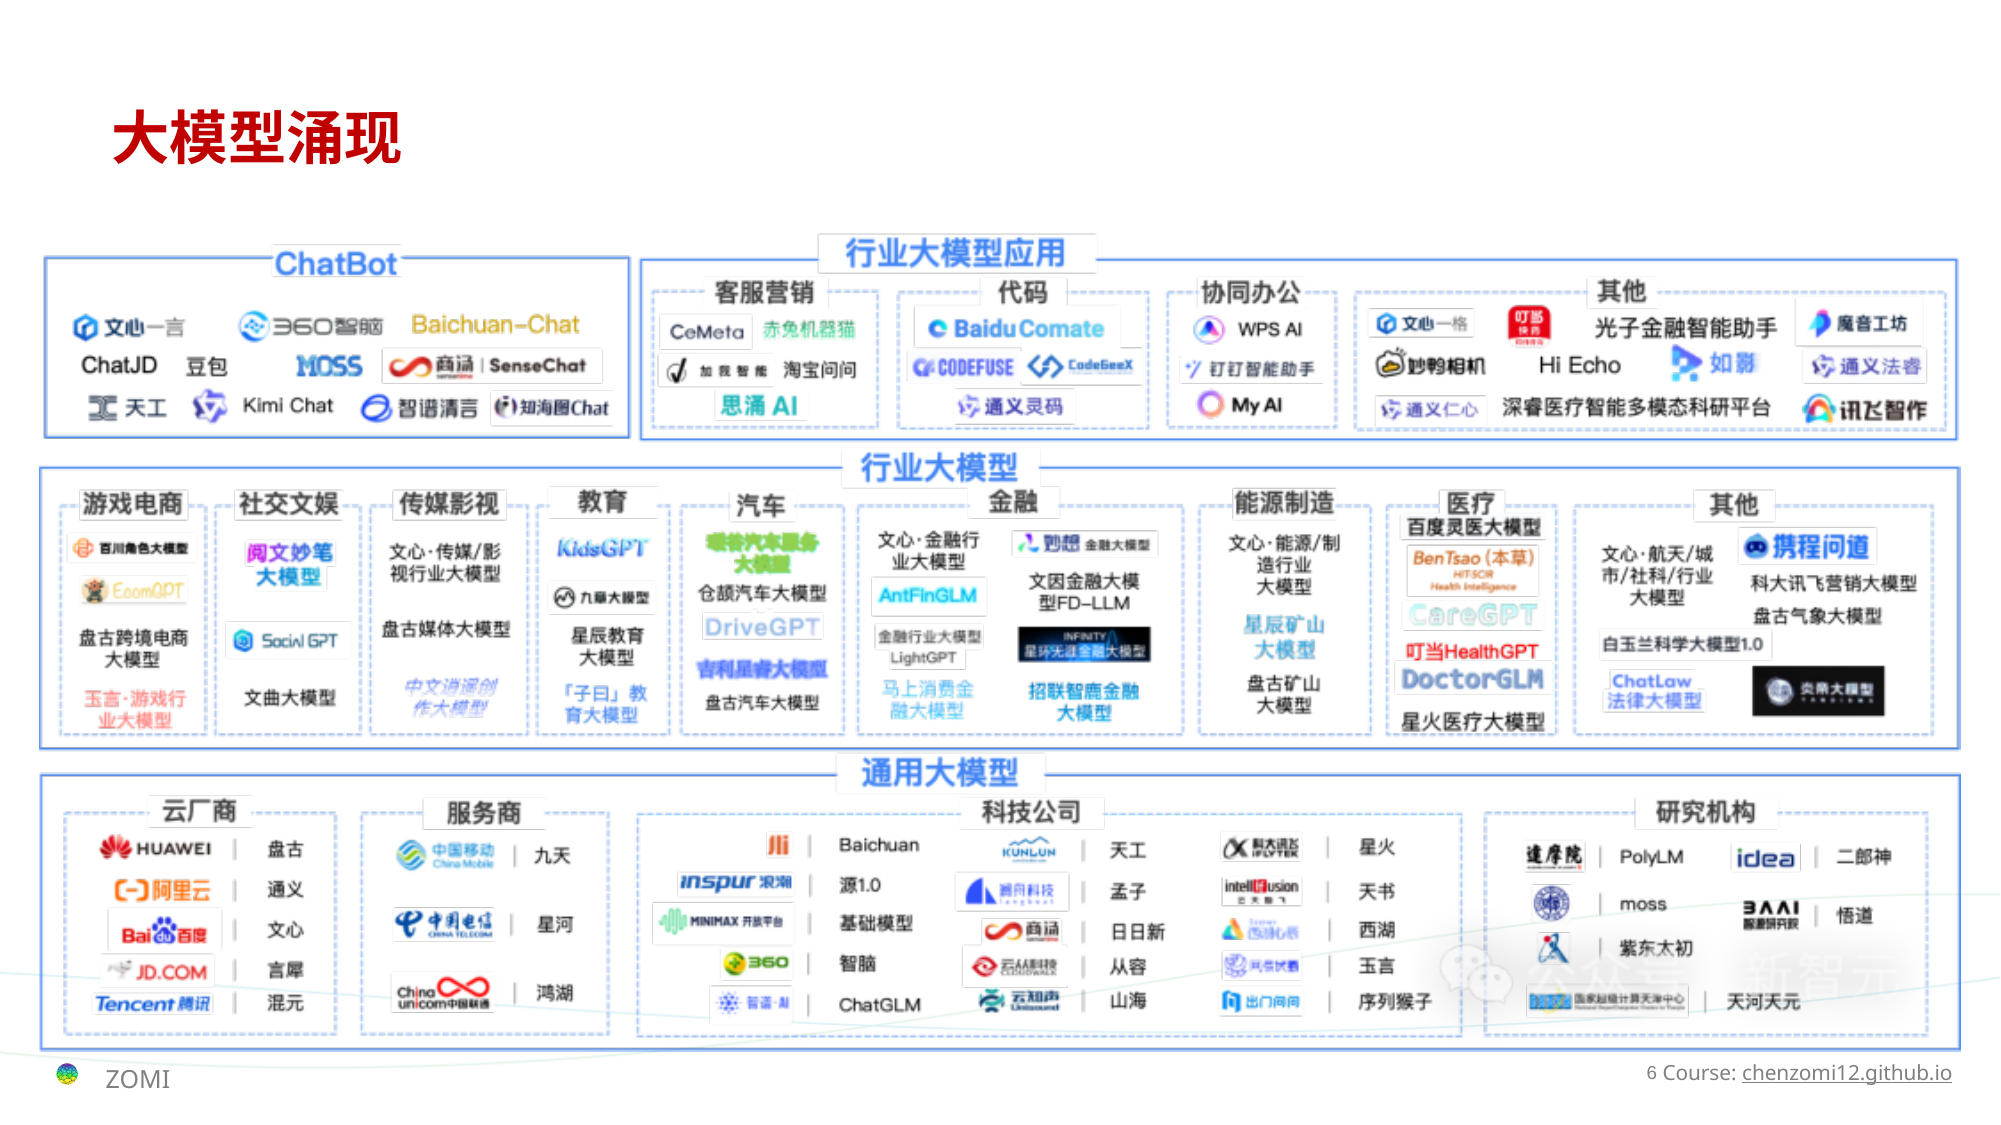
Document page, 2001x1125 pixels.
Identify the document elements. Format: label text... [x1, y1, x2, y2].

picture [0, 0, 2001, 1125]
title 大模型涌现 [96, 87, 1896, 185]
